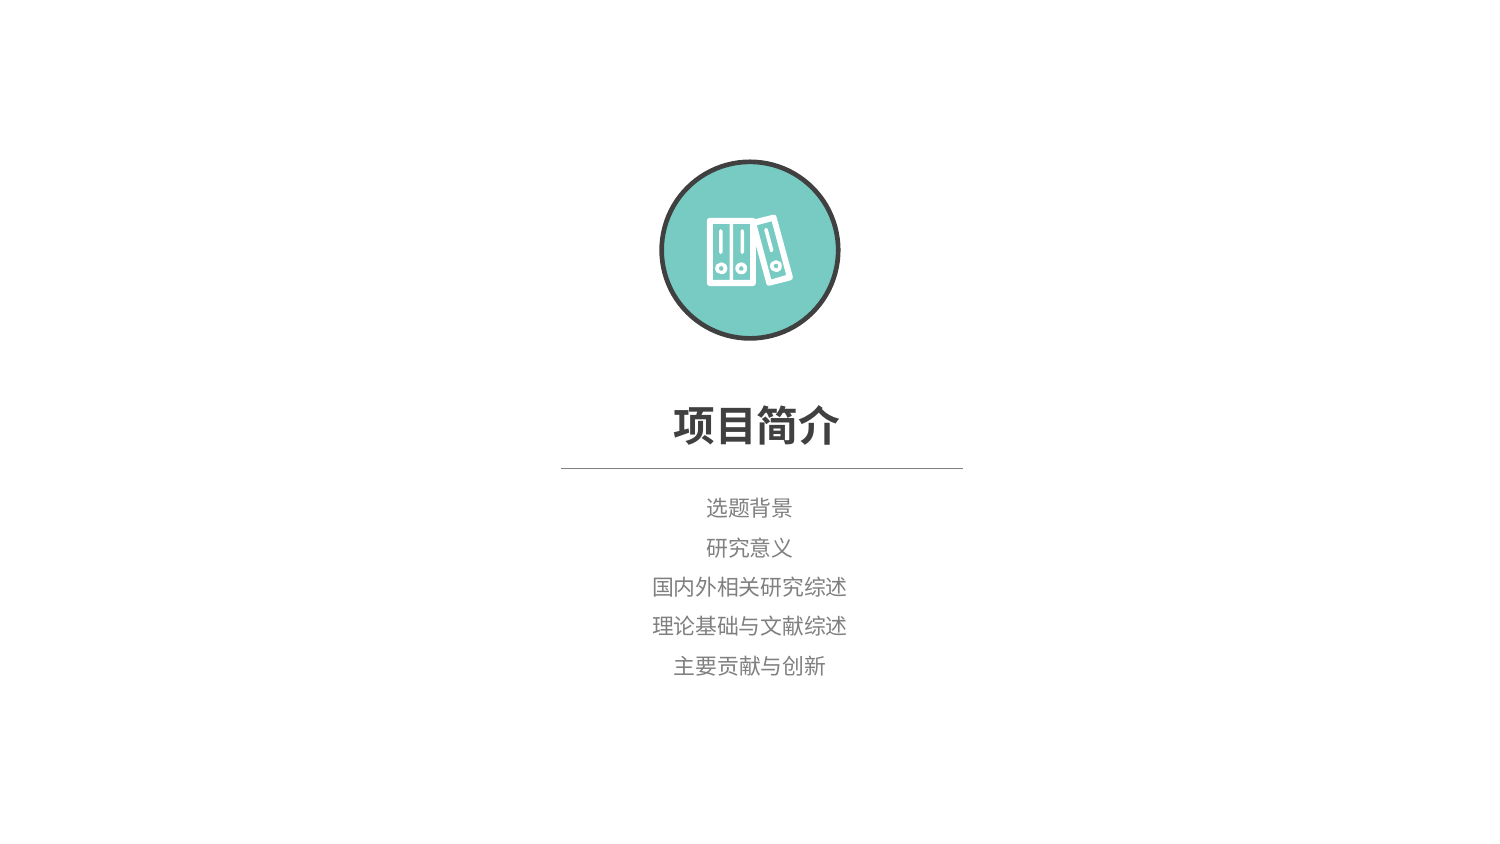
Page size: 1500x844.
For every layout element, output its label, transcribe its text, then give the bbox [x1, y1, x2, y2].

text_box 项目简介 [658, 391, 856, 457]
text_box 选题背景 研究意义 国内外相关研究综述 理论基础与文献综述 主要贡献与创新 [637, 478, 863, 686]
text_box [661, 161, 839, 339]
